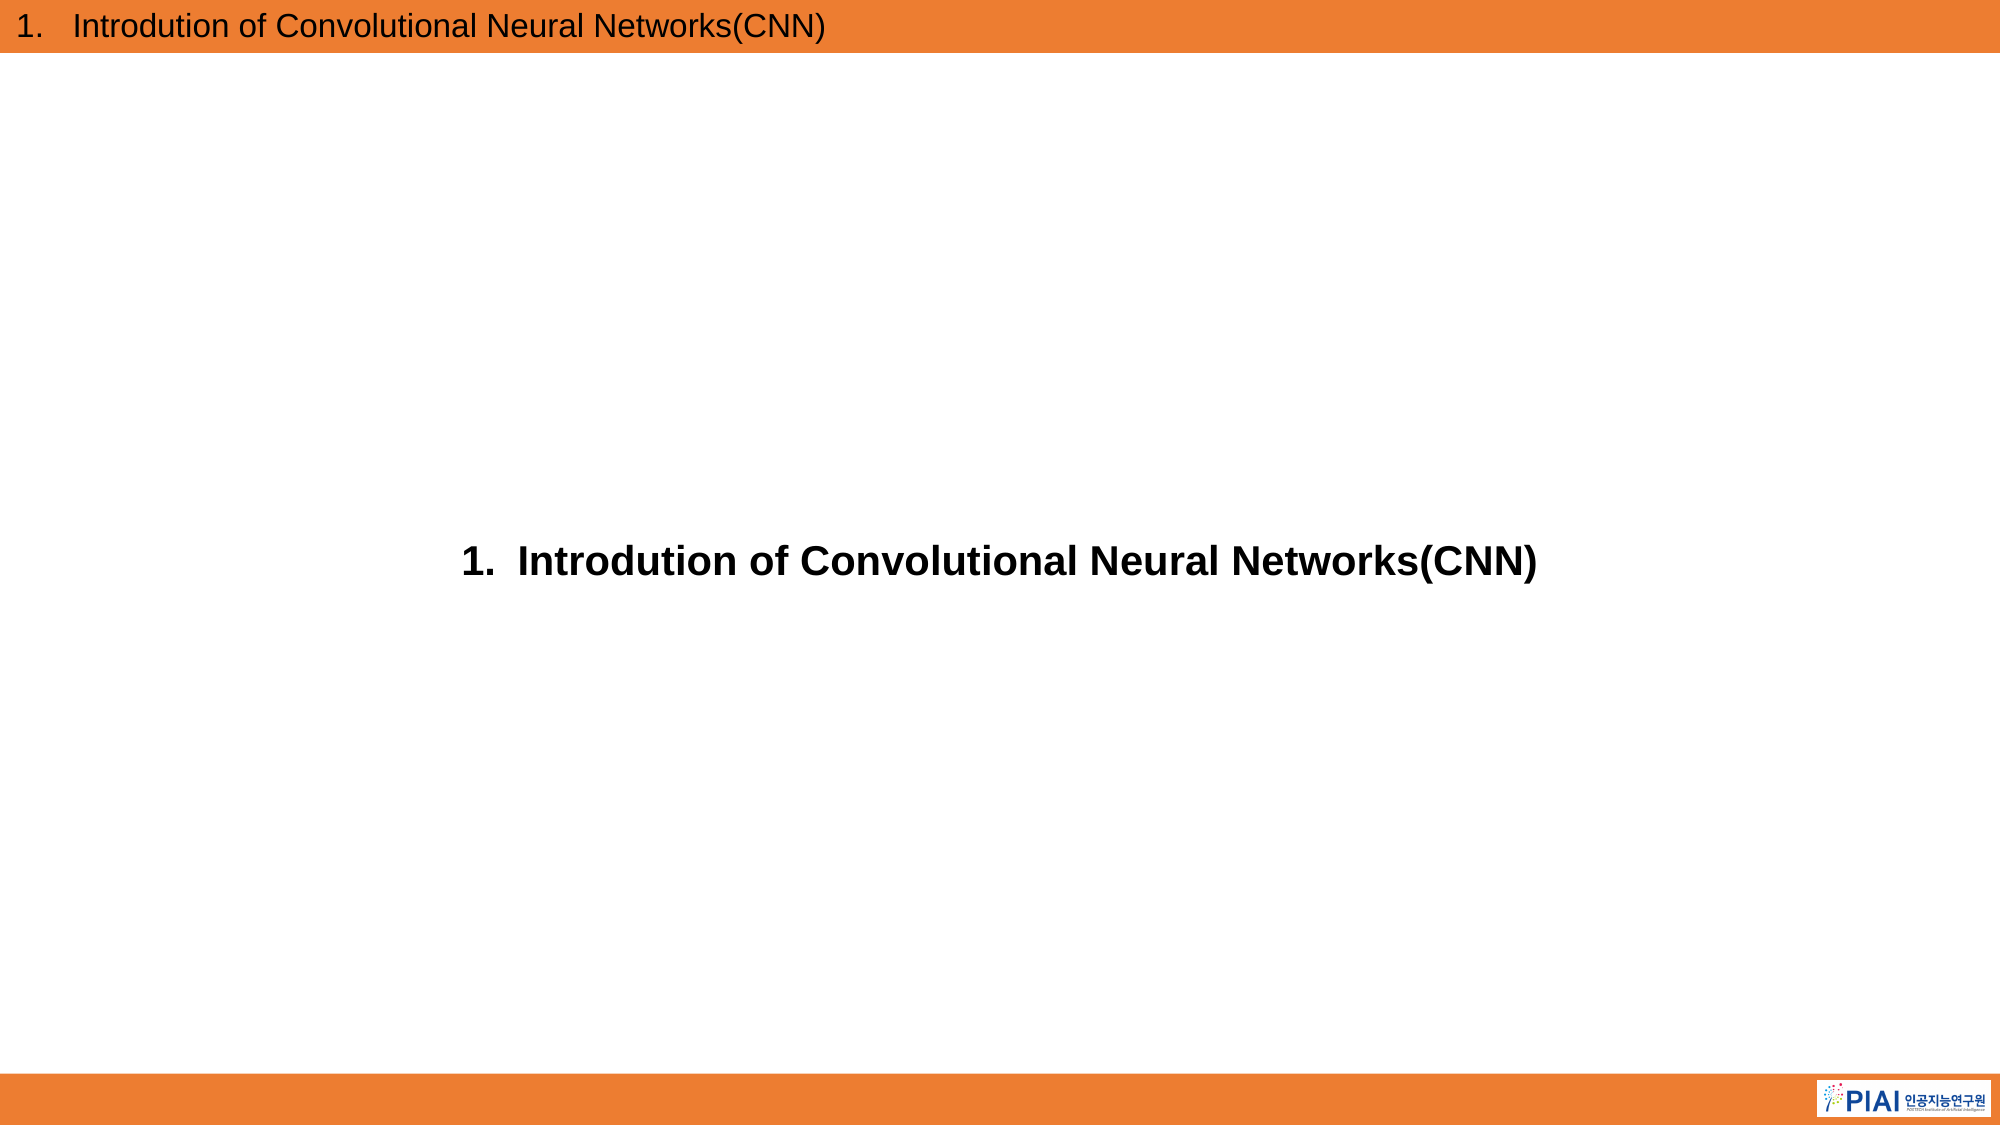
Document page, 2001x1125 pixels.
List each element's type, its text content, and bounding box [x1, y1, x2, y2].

text_box Introdution of Convolutional Neural Networks(CNN) [1, 0, 848, 52]
text_box Introdution of Convolutional Neural Networks(CNN) [137, 524, 1863, 601]
slide_number 2 [137, 1055, 588, 1115]
text_box [0, 1073, 2000, 1125]
text_box [0, 0, 2000, 54]
picture [1817, 1080, 1991, 1117]
